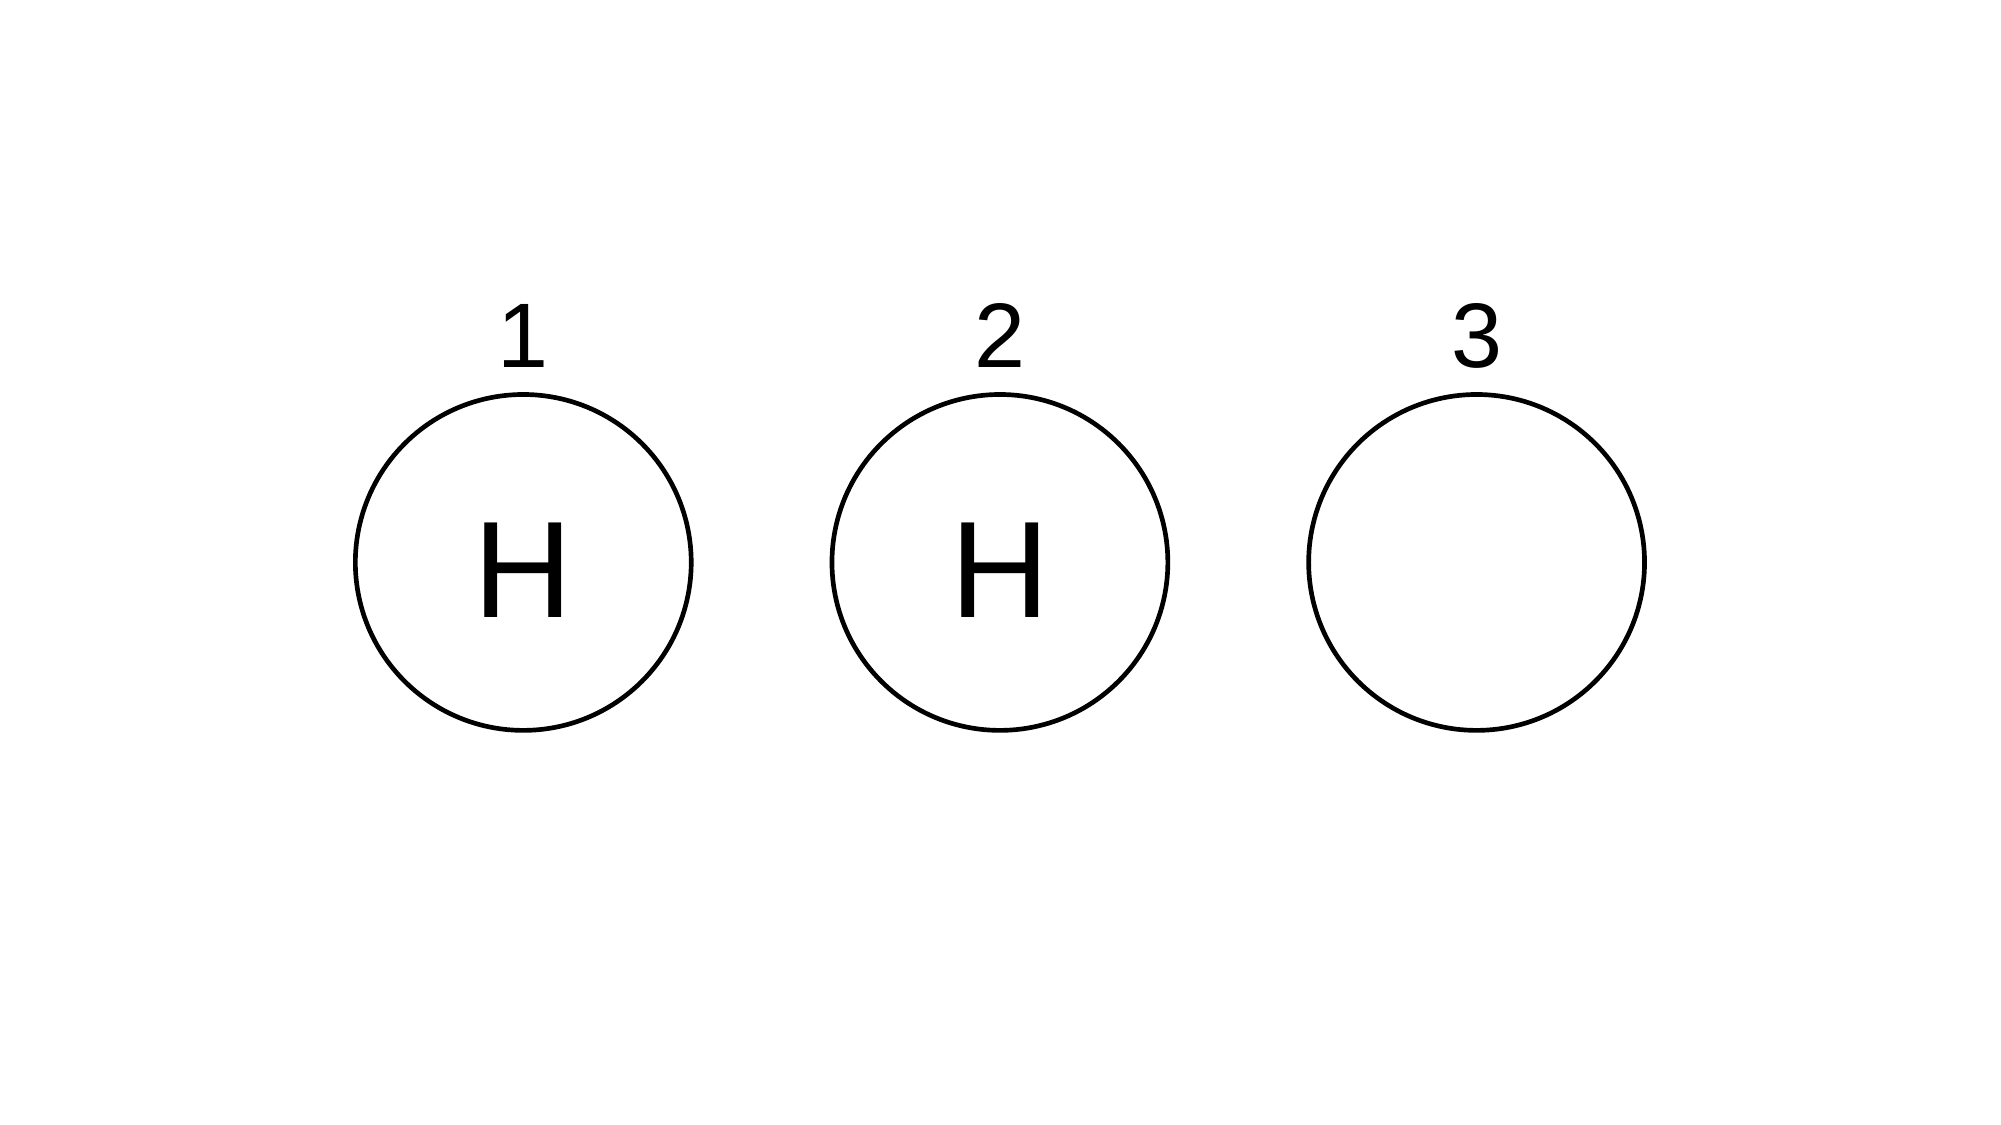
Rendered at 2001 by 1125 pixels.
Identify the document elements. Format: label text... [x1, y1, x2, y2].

text_box 3 [1436, 268, 1518, 393]
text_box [355, 394, 1645, 731]
text_box 1 [482, 268, 564, 393]
text_box 2 [959, 268, 1041, 393]
